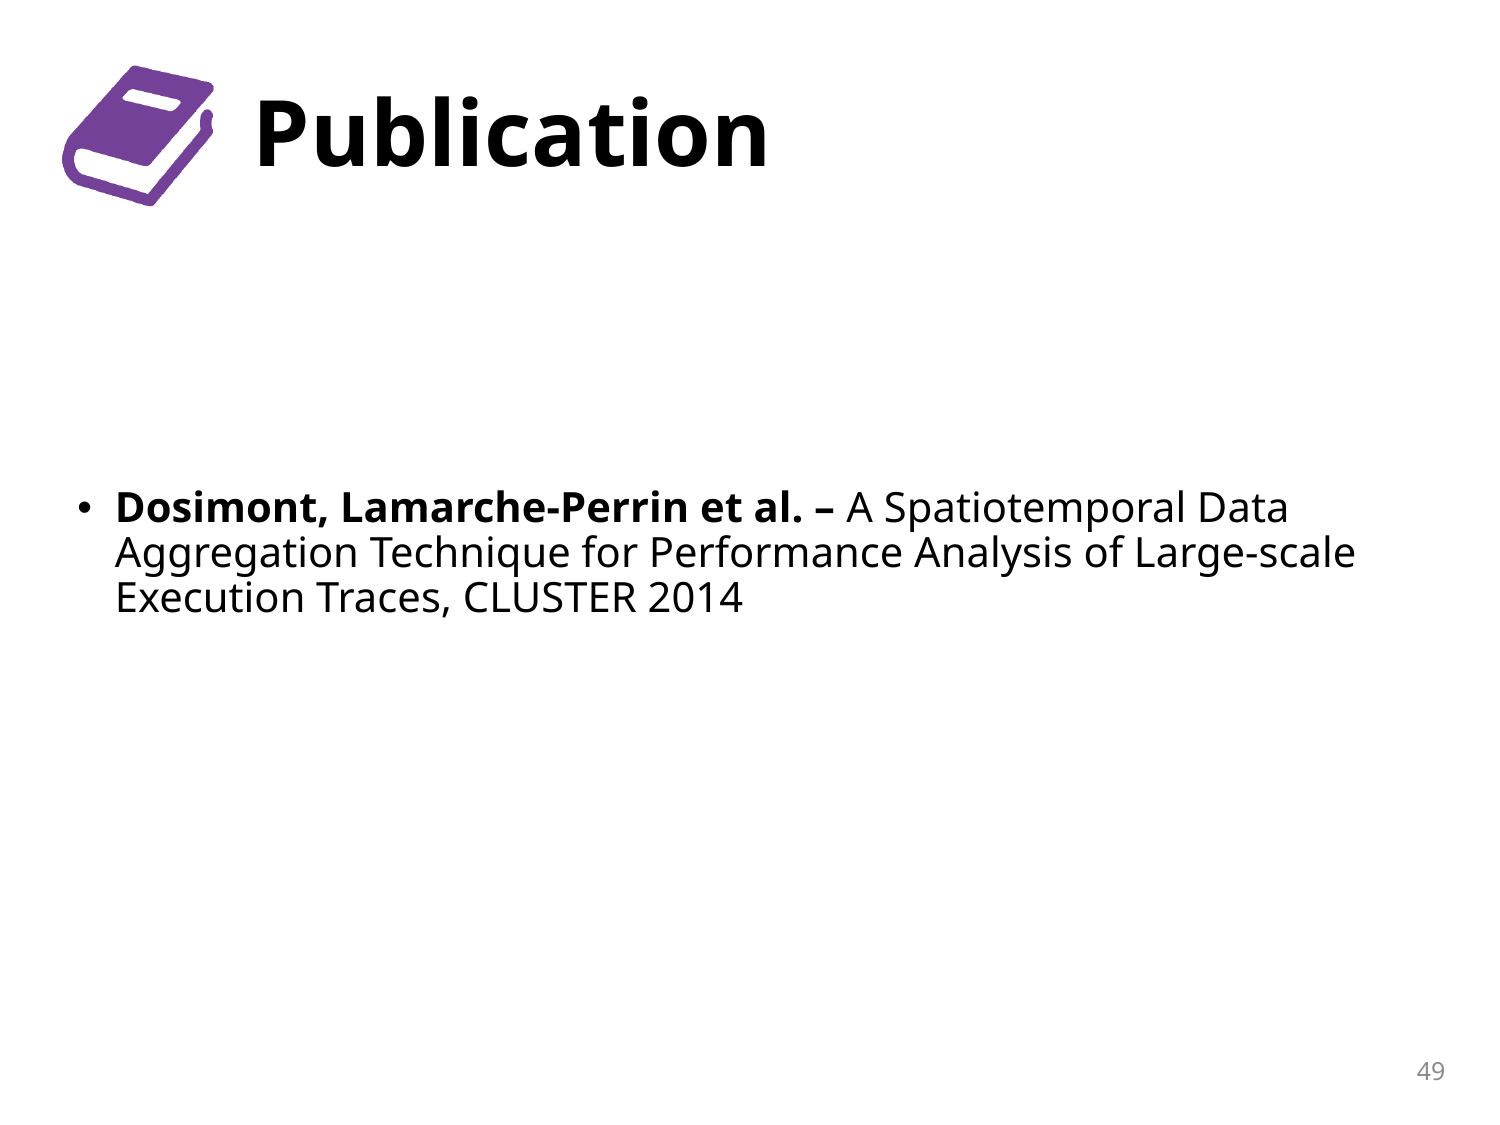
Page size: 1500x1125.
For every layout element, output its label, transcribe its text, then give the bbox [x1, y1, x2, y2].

slide_number 49 [1059, 1042, 1461, 1103]
title Publication [237, 59, 1461, 215]
picture [62, 59, 214, 212]
text_box Dosimont, Lamarche-Perrin et al. – A Spatiotemporal Data Aggregation Technique for Performance Analysis of Large-scale Execution Traces, CLUSTER 2014 [62, 479, 1461, 1030]
